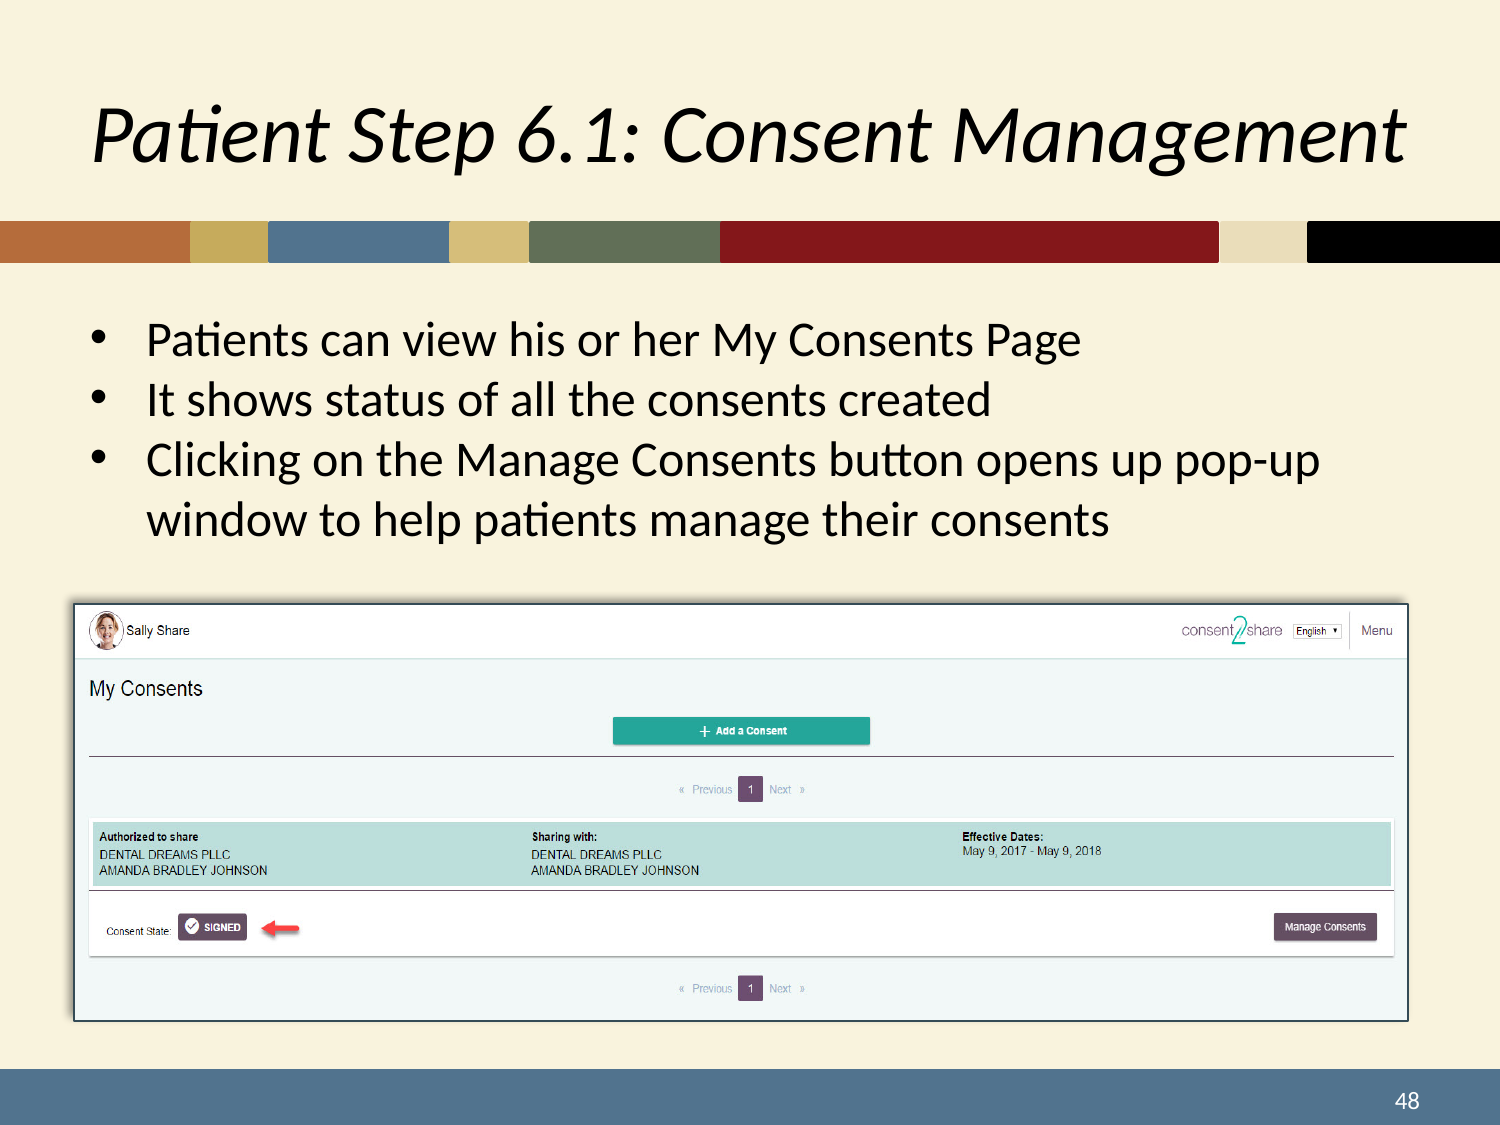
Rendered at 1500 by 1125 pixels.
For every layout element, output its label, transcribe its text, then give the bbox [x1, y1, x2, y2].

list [74, 604, 1407, 1020]
title Patient Step 6.1: Consent Management [75, 45, 1500, 213]
text_box Patients can view his or her My Consents Page It shows status of all the consents created Clicking on the Manage Consents button opens up pop-up window to help patients manage their consents [74, 298, 1446, 554]
slide_number 48 [1379, 1069, 1500, 1125]
